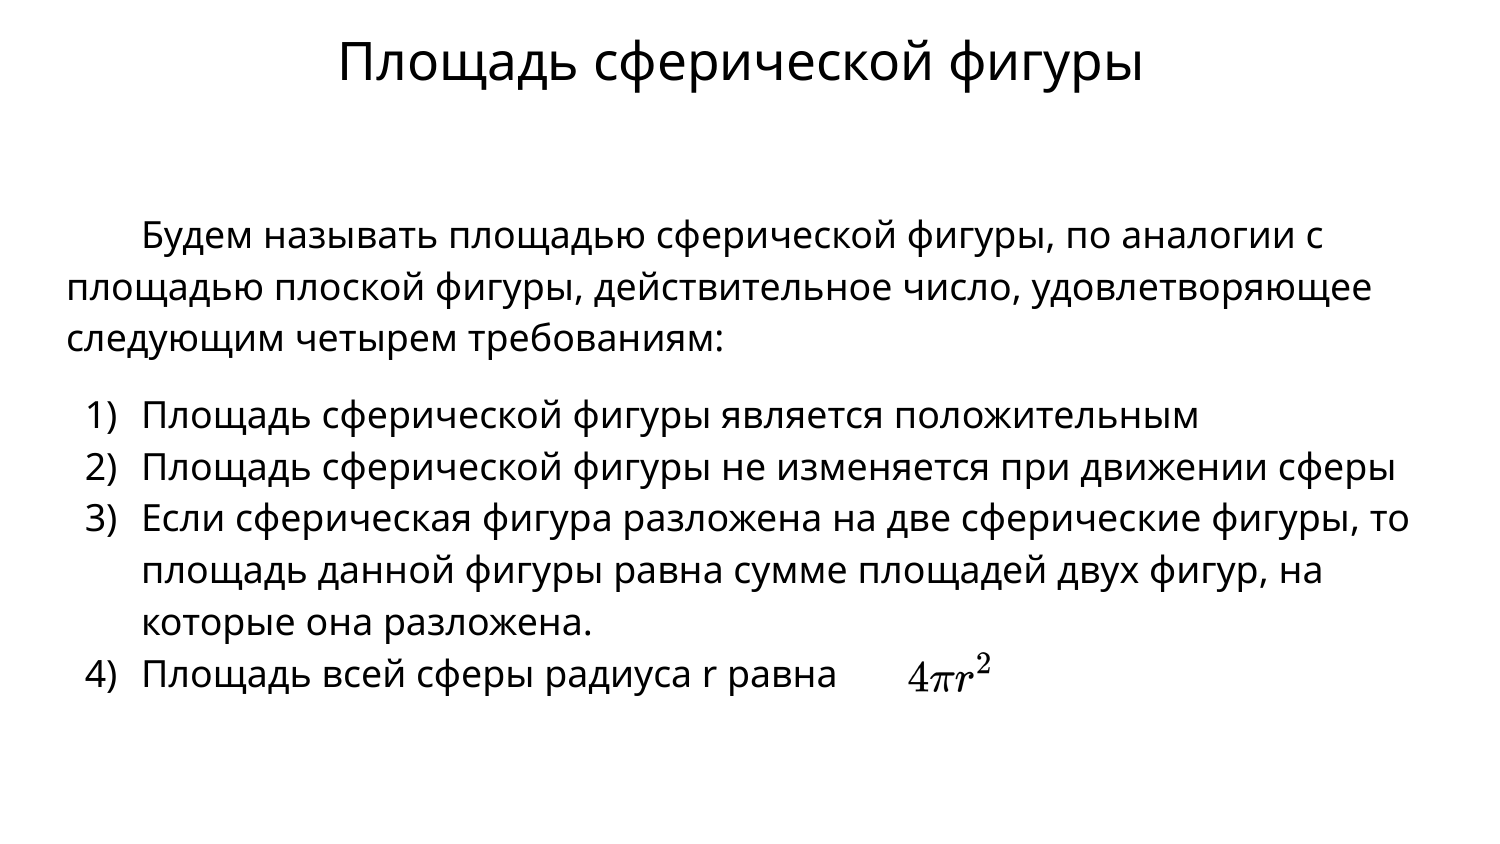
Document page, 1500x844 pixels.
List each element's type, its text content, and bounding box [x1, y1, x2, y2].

picture [907, 651, 991, 692]
list Будем называть площадью сферической фигуры, по аналогии с площадью плоской фигуры, действительное число, удовлетворяющее следующим четырем требованиям: Площадь сферической фигуры является положительным Площадь сферической фигуры не изменяется при движении сферы Если сферическая фигура разложена на две сферические фигуры, то площадь данной фигуры равна сумме площадей двух фигур, на которые она разложена. Площадь всей сферы радиуса r равна [51, 189, 1449, 750]
title Площадь сферической фигуры [42, 12, 1441, 107]
